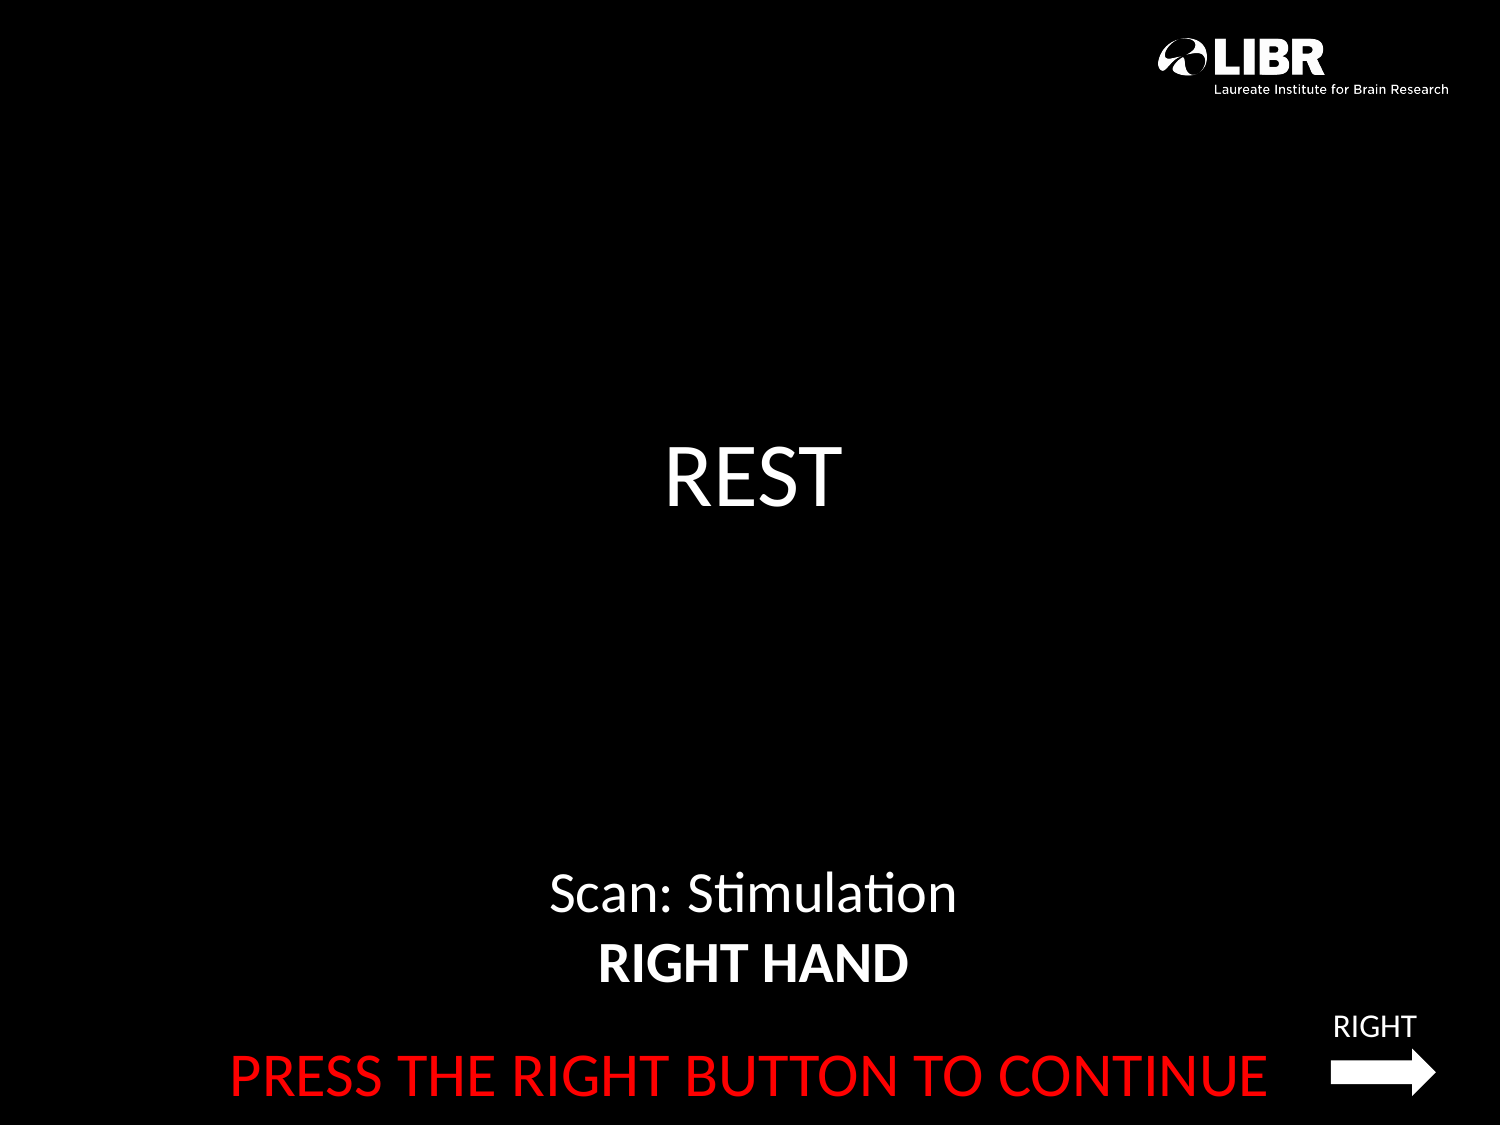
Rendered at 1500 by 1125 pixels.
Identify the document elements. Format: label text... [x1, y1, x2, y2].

picture [1158, 38, 1448, 94]
text_box Scan: Stimulation RIGHT HAND [405, 846, 1102, 1002]
text_box RIGHT [1249, 996, 1500, 1125]
text_box [1330, 1047, 1437, 1097]
title REST [59, 349, 1448, 591]
text_box PRESS THE RIGHT BUTTON TO CONTINUE [0, 1017, 1249, 1125]
